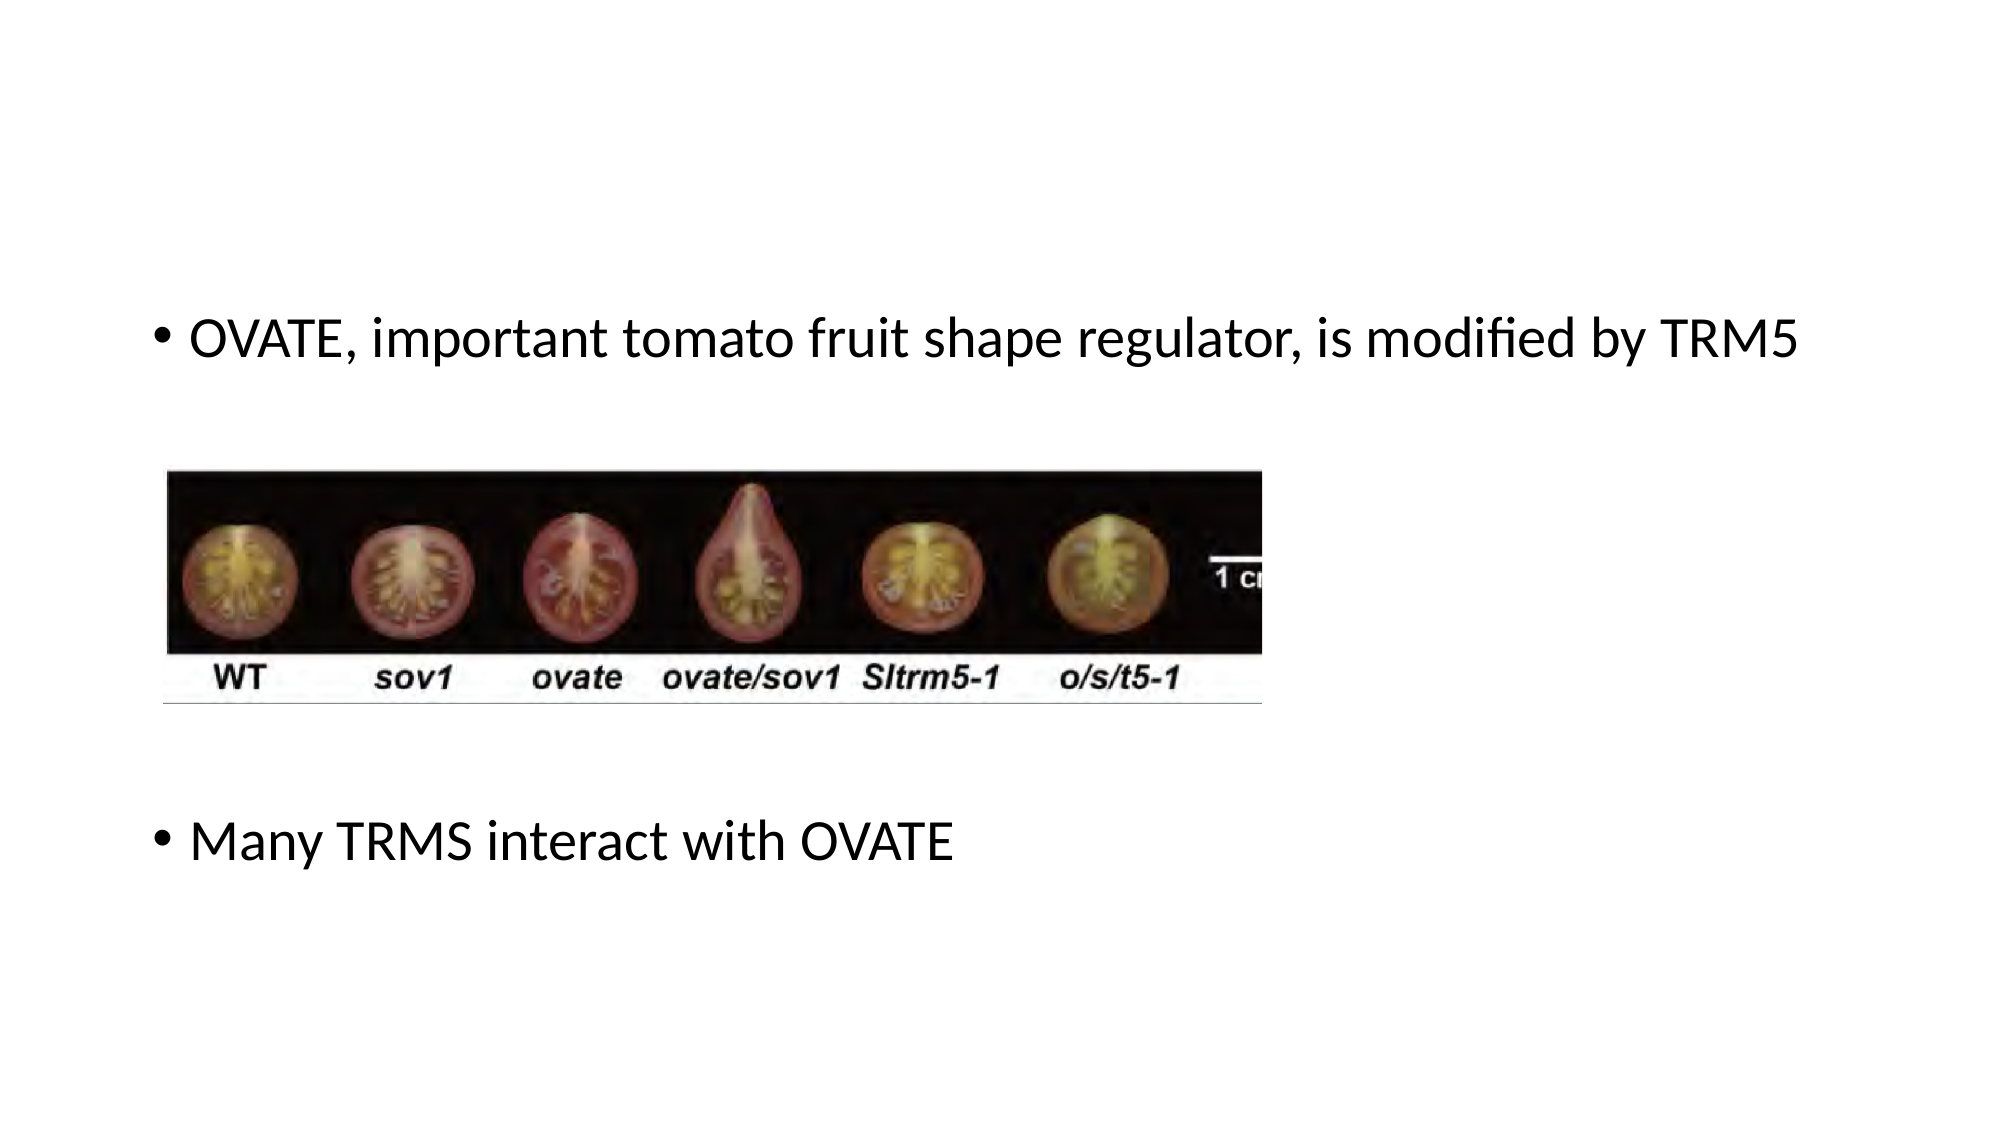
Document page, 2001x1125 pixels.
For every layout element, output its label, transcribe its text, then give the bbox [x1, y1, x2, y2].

picture [163, 465, 1263, 704]
list OVATE, important tomato fruit shape regulator, is modified by TRM5 Many TRMS interact with OVATE [137, 299, 1863, 1014]
